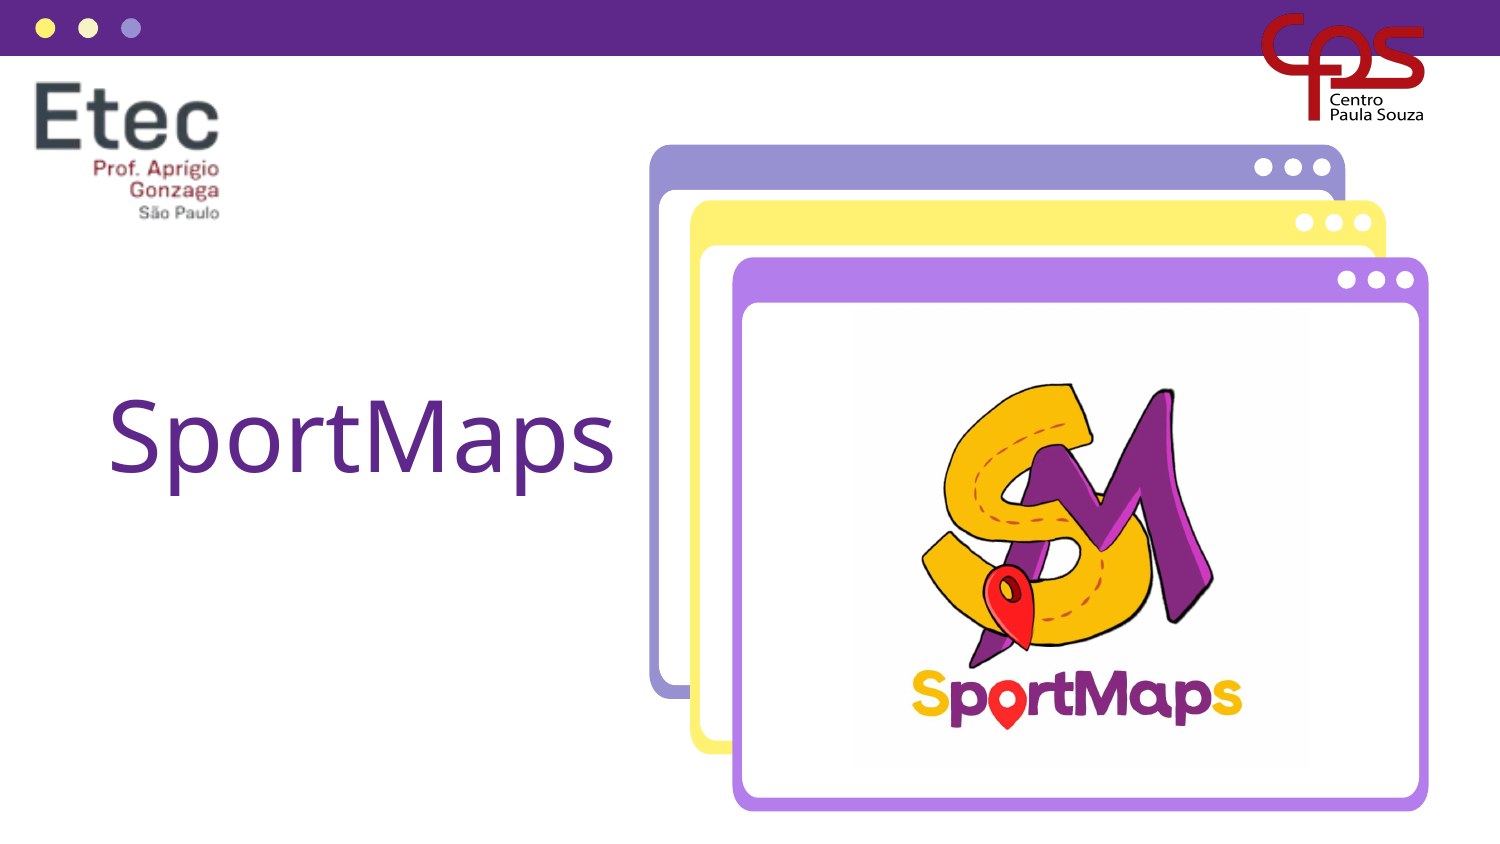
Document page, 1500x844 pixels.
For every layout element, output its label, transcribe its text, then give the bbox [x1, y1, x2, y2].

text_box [732, 256, 1429, 812]
picture [851, 309, 1310, 767]
picture [1227, 0, 1459, 183]
title SportMaps [92, 367, 643, 508]
picture [0, 16, 259, 287]
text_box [648, 144, 1346, 700]
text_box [689, 199, 1387, 755]
